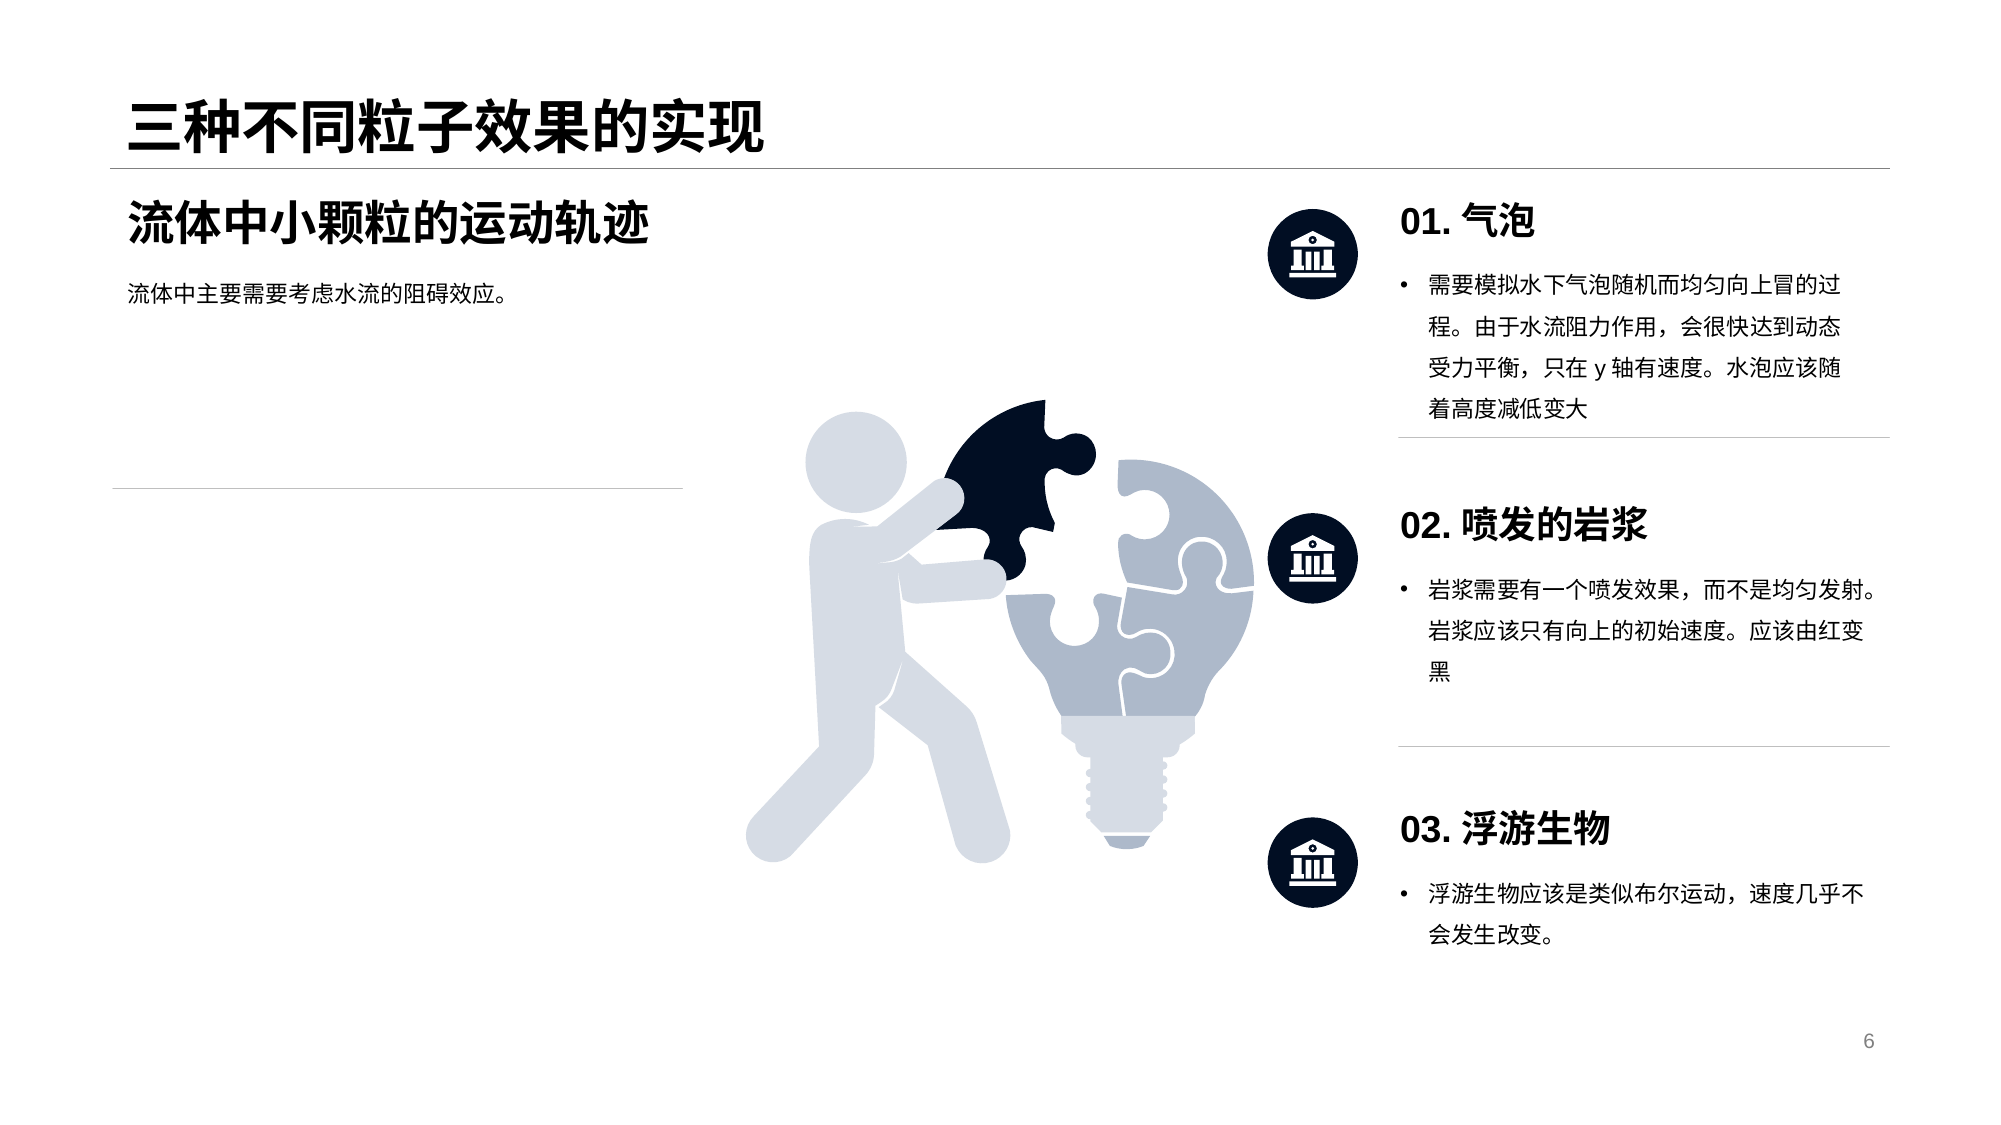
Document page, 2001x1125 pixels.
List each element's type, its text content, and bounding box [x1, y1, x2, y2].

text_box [112, 185, 1890, 1009]
title 三种不同粒子效果的实现 [109, 0, 1890, 169]
slide_number 6 [1412, 1023, 1890, 1058]
